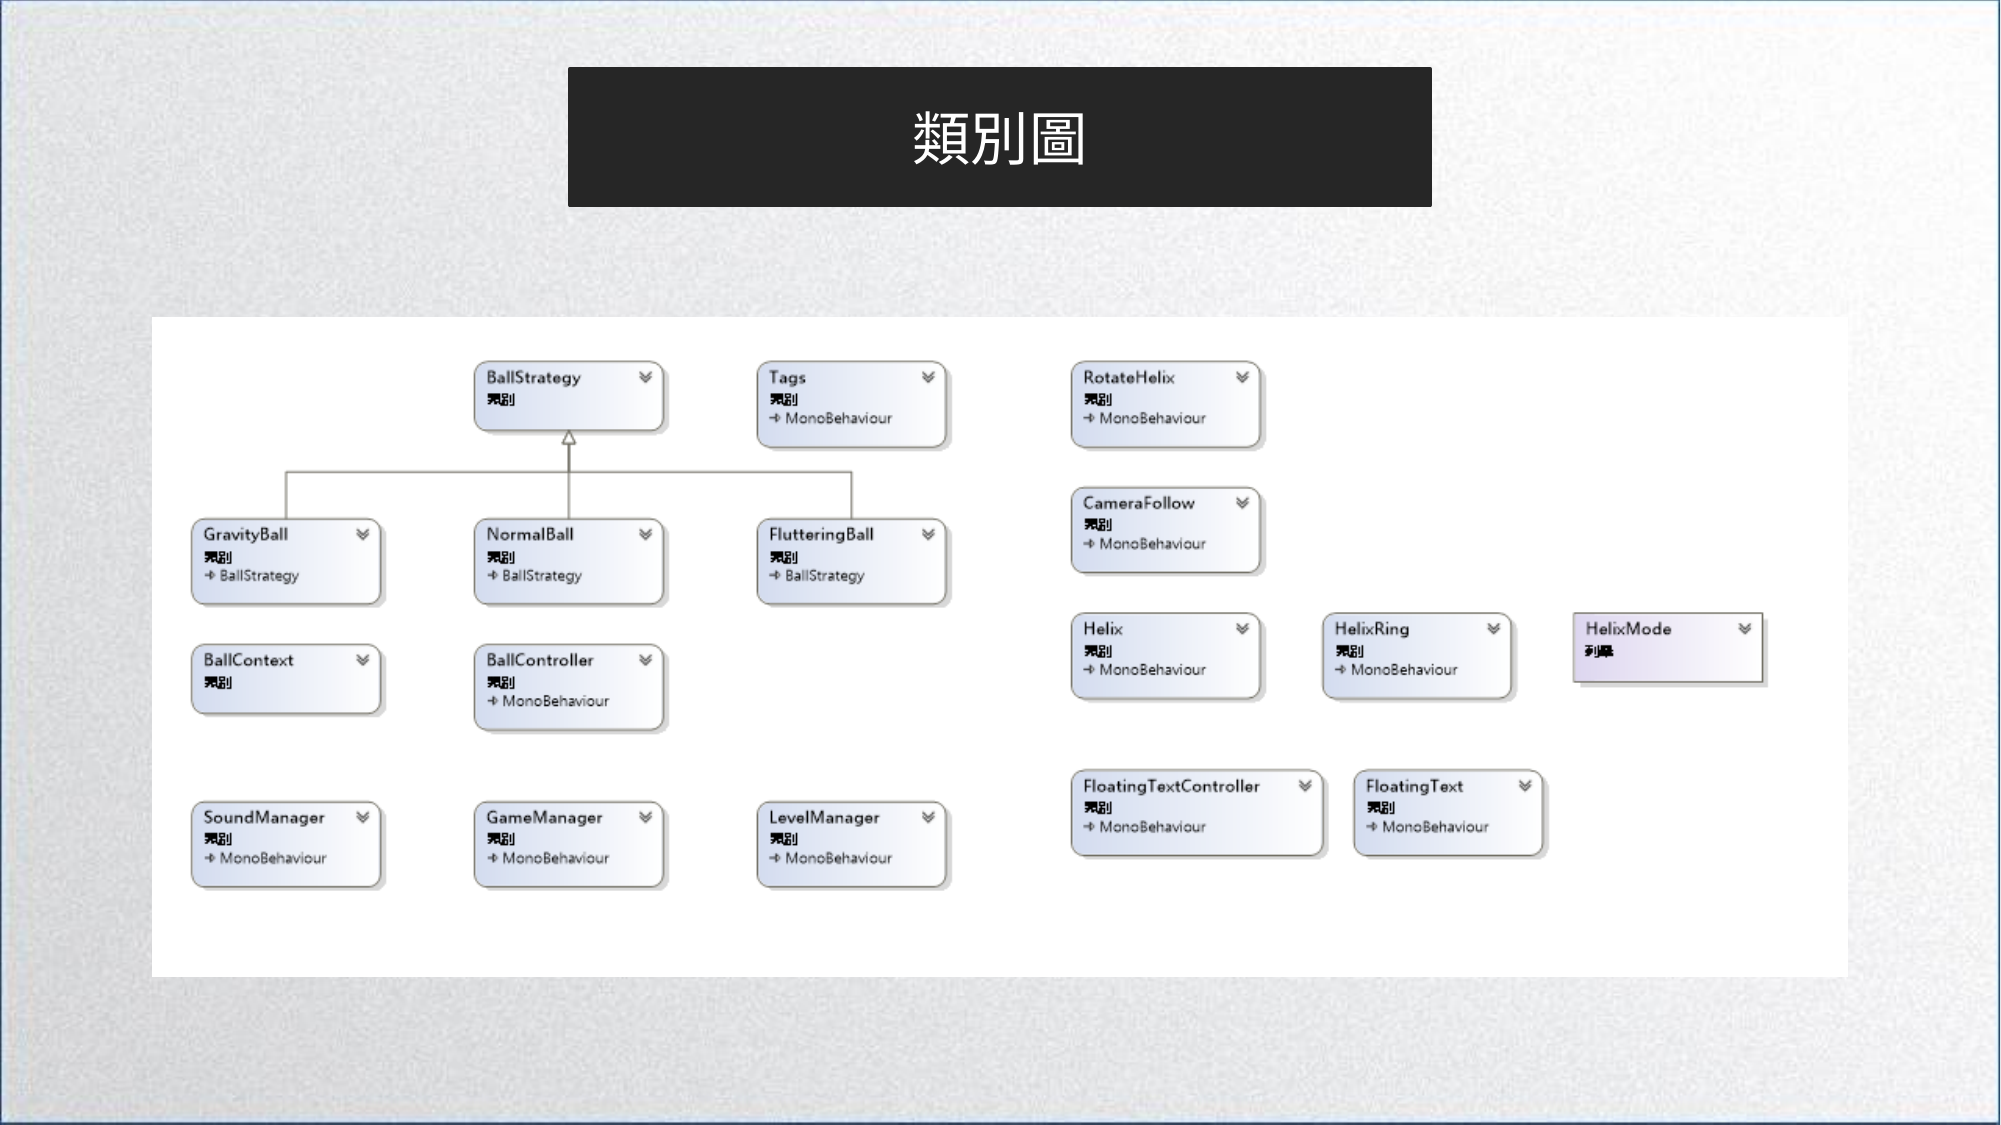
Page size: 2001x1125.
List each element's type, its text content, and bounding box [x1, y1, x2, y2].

text_box 類別圖 [568, 67, 1432, 207]
picture [0, 0, 2001, 1125]
